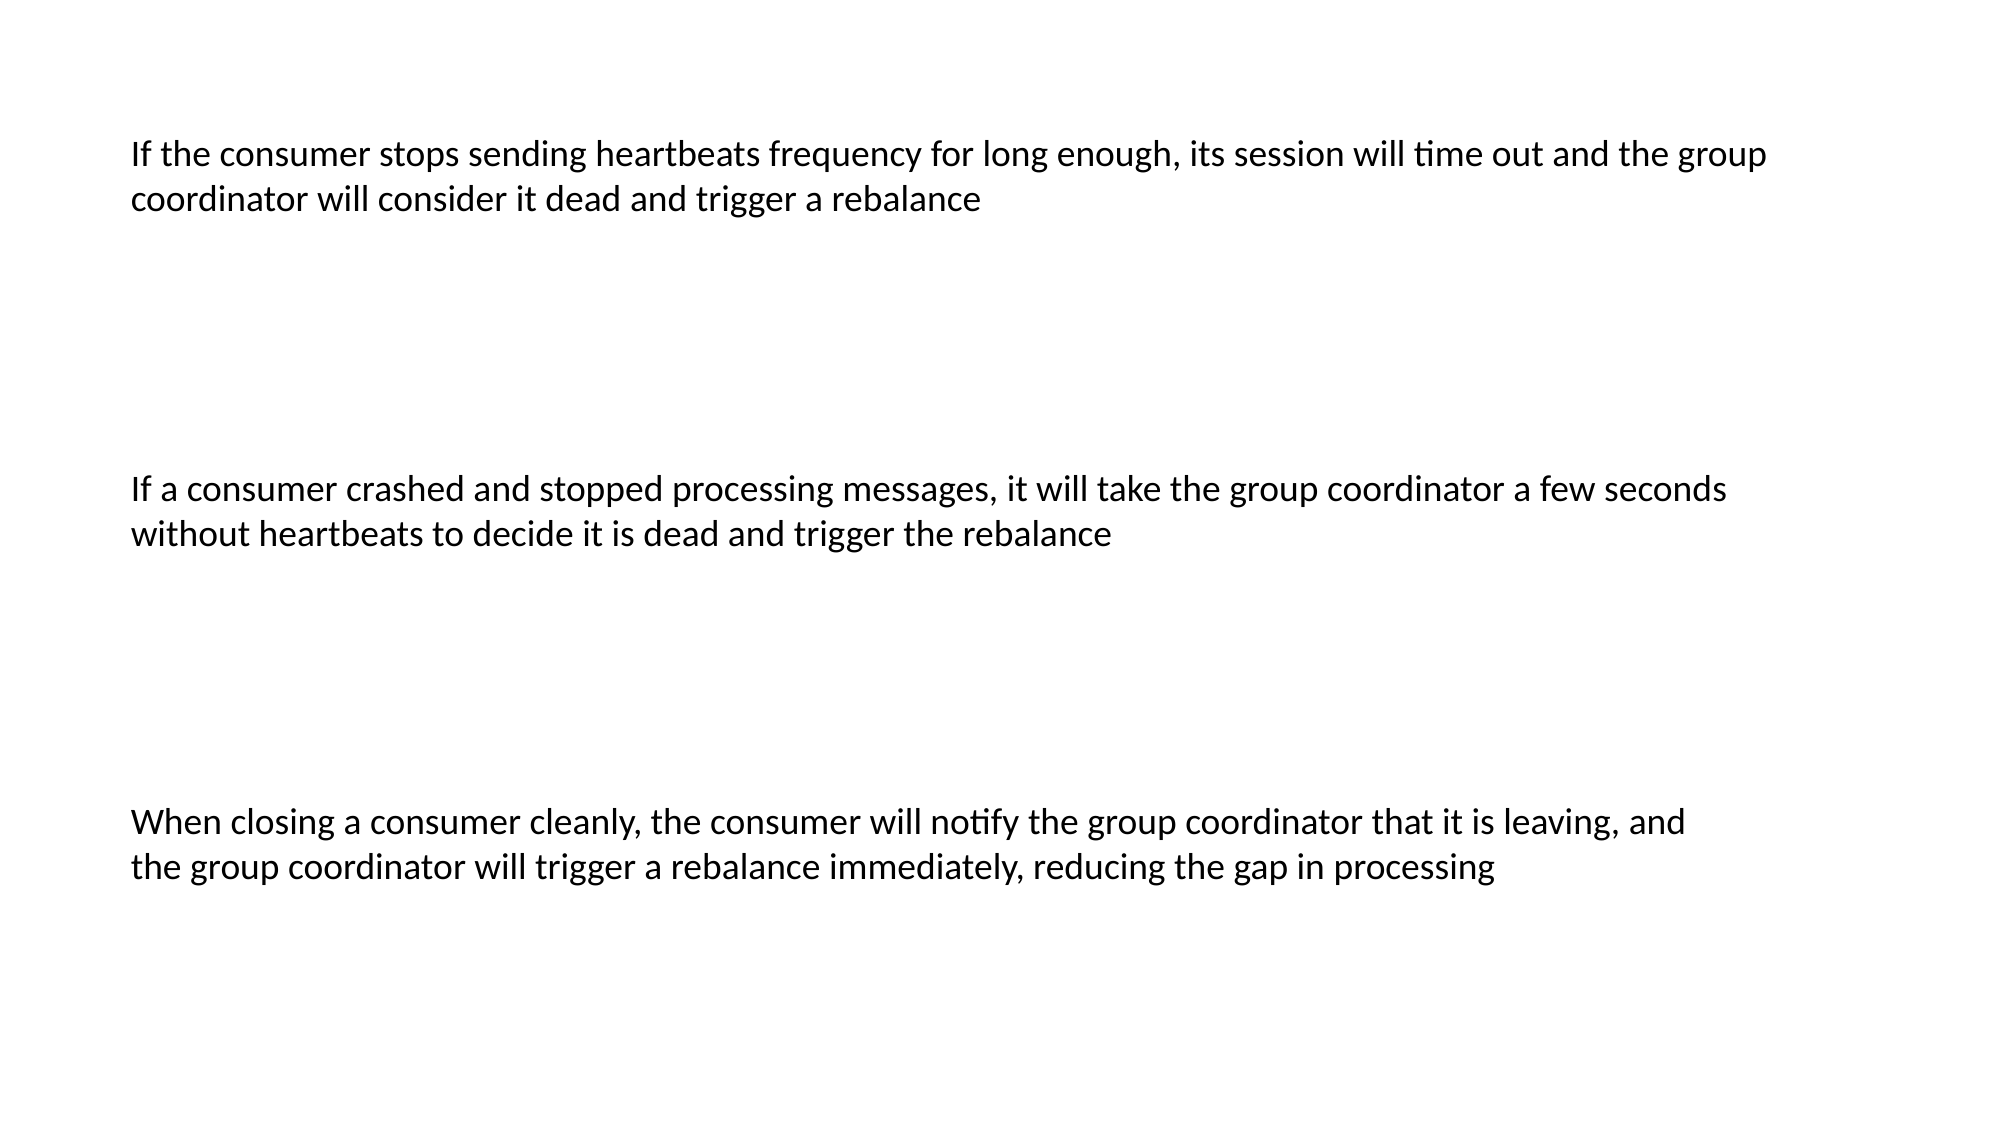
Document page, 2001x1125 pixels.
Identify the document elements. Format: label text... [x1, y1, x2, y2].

text_box If a consumer crashed and stopped processing messages, it will take the group coordinator a few seconds without heartbeats to decide it is dead and trigger the rebalance [116, 456, 1828, 562]
text_box If the consumer stops sending heartbeats frequency for long enough, its session will time out and the group coordinator will consider it dead and trigger a rebalance [116, 122, 1828, 227]
text_box When closing a consumer cleanly, the consumer will notify the group coordinator that it is leaving, and the group coordinator will trigger a rebalance immediately, reducing the gap in processing [116, 789, 1736, 895]
